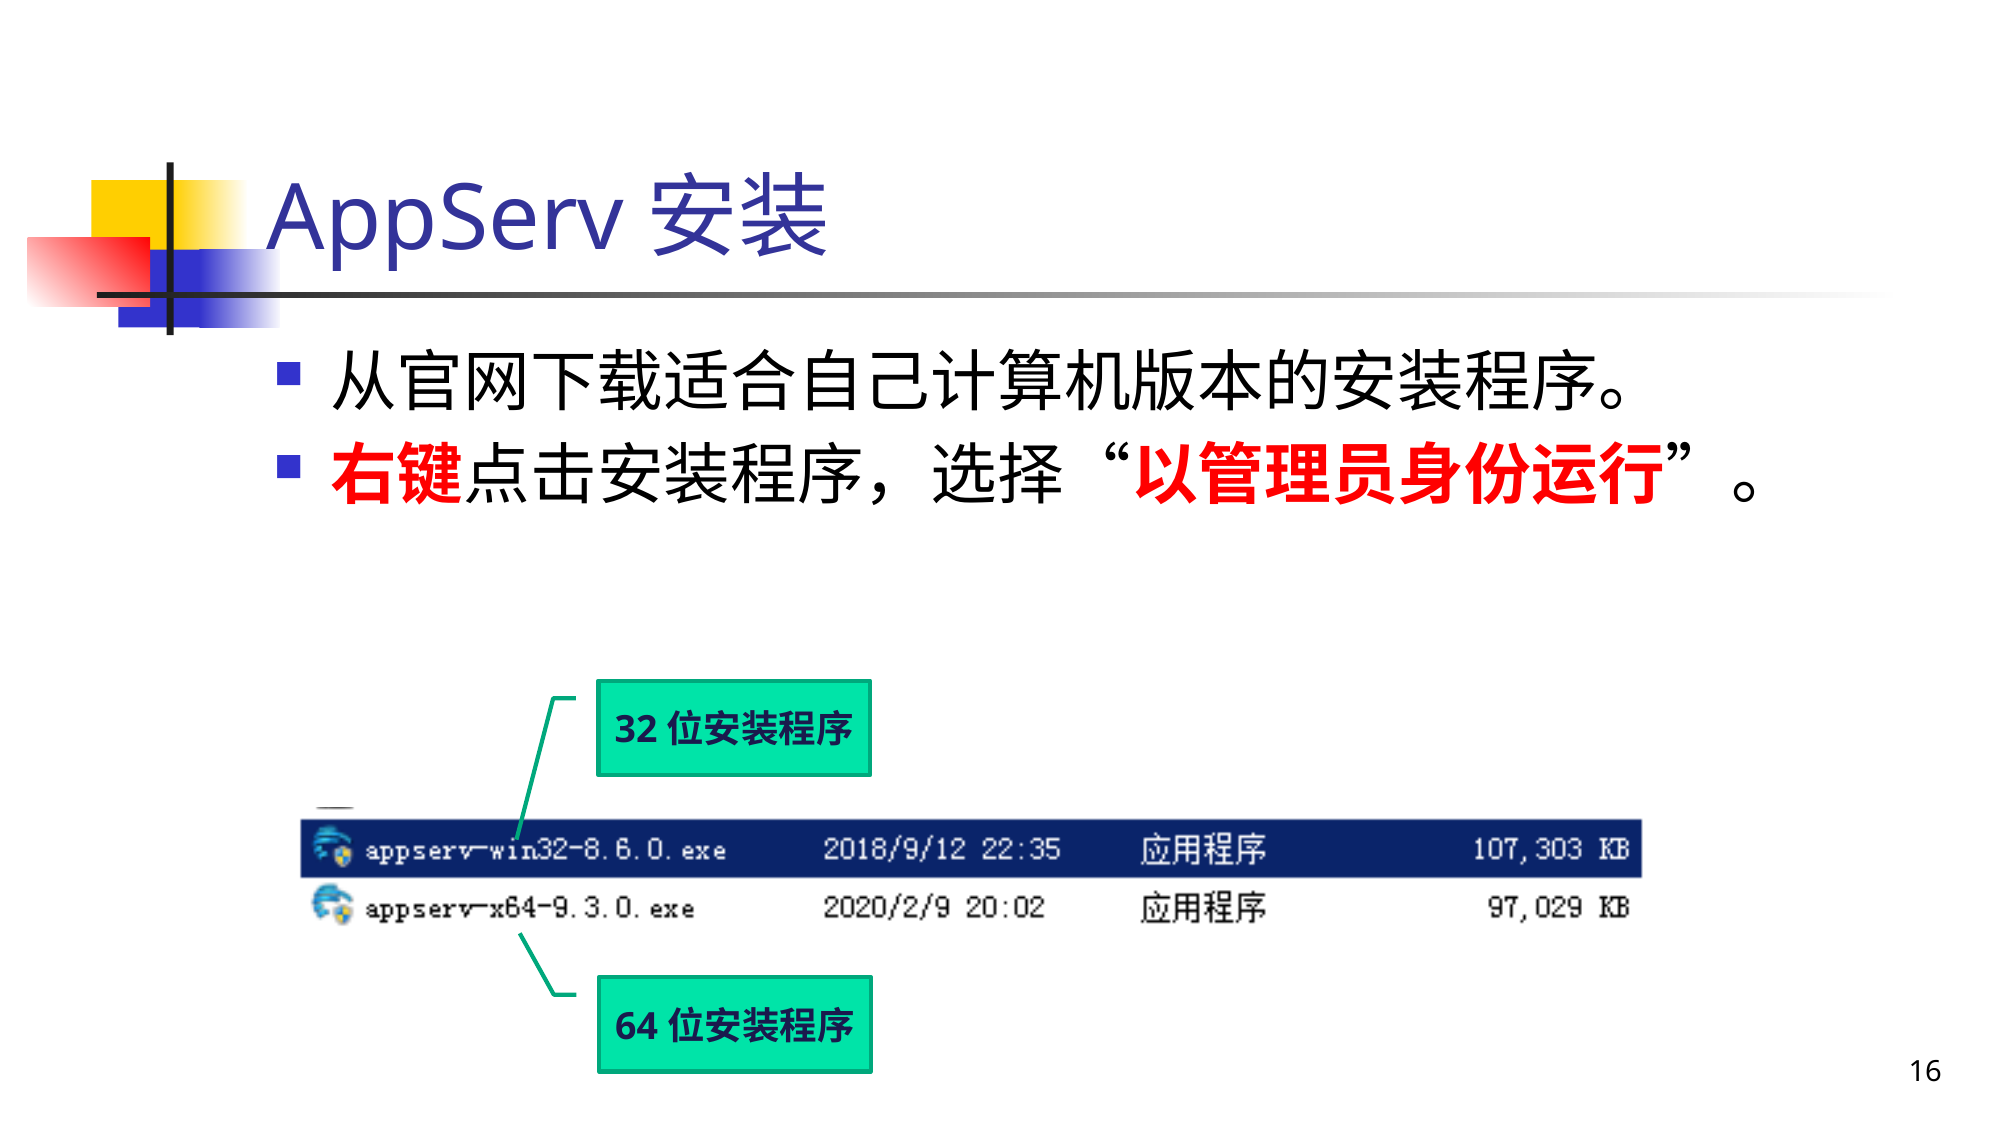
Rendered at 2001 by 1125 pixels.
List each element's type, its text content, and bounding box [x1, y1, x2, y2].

list 从官网下载适合自己计算机版本的安装程序。 右键点击安装程序，选择“以管理员身份运行”。 [258, 331, 1827, 717]
text_box 32位安装程序 [523, 696, 576, 805]
picture [290, 806, 1662, 942]
slide_number 16 [1540, 1024, 1957, 1100]
text_box 64位安装程序 [597, 975, 873, 1074]
text_box 64位安装程序 [526, 949, 577, 997]
text_box 32位安装程序 [596, 679, 872, 777]
title AppServ安装 [251, 35, 1957, 275]
